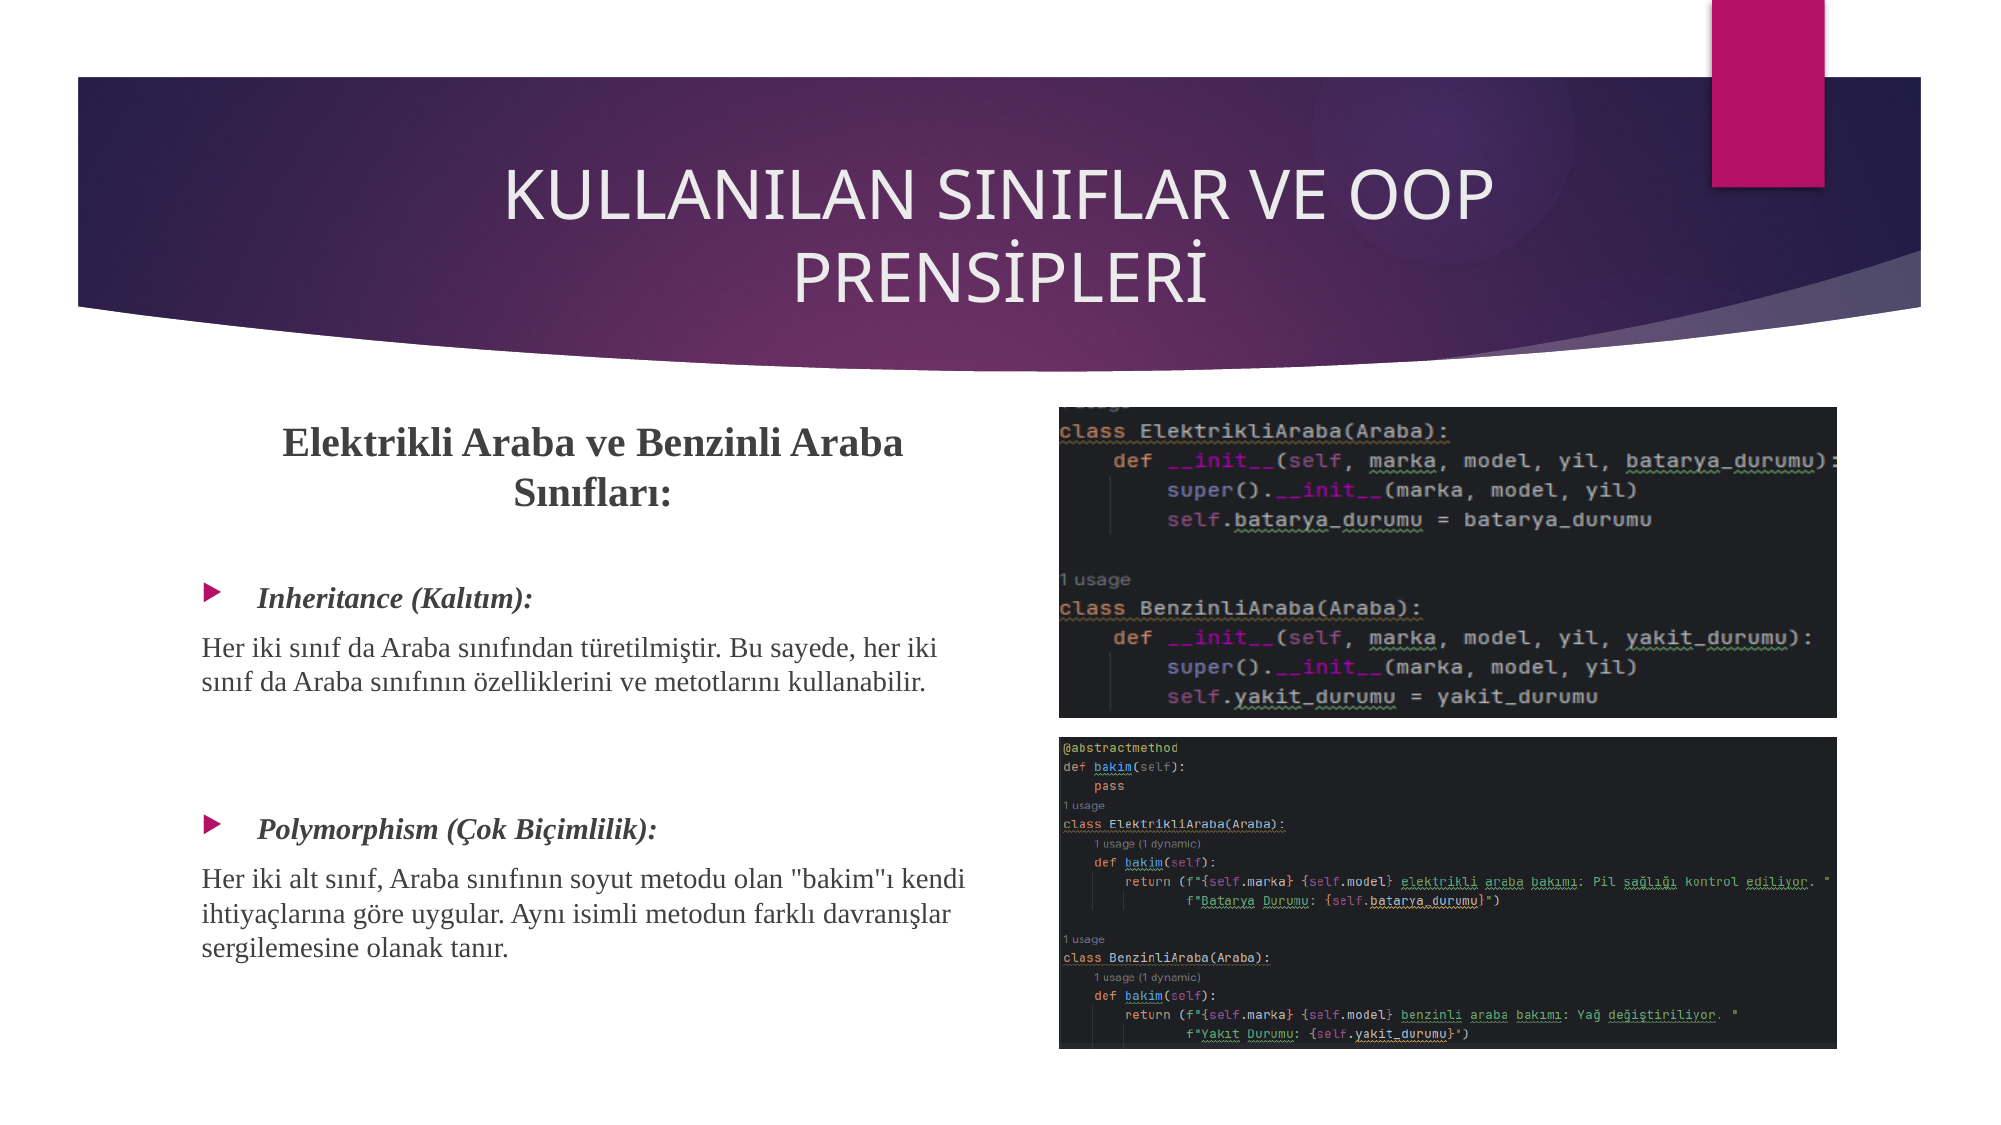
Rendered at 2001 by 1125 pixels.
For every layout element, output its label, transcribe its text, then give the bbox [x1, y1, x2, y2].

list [1059, 407, 1837, 718]
list Elektrikli Araba ve Benzinli Araba Sınıfları: Inheritance (Kalıtım): Her iki sınıf da Araba sınıfından türetilmiştir. Bu sayede, her iki sınıf da Araba sınıfının özelliklerini ve metotlarını kullanabilir. Polymorphism (Çok Biçimlilik): Her iki alt sınıf, Araba sınıfının soyut metodu olan "bakim"ı kendi ihtiyaçlarına göre uygular. Aynı isimli metodun farklı davranışlar sergilemesine olanak tanır. [186, 407, 1000, 978]
picture [1059, 737, 1837, 1049]
title KULLANILAN SINIFLAR VE OOP PRENSİPLERİ [281, 175, 1719, 292]
